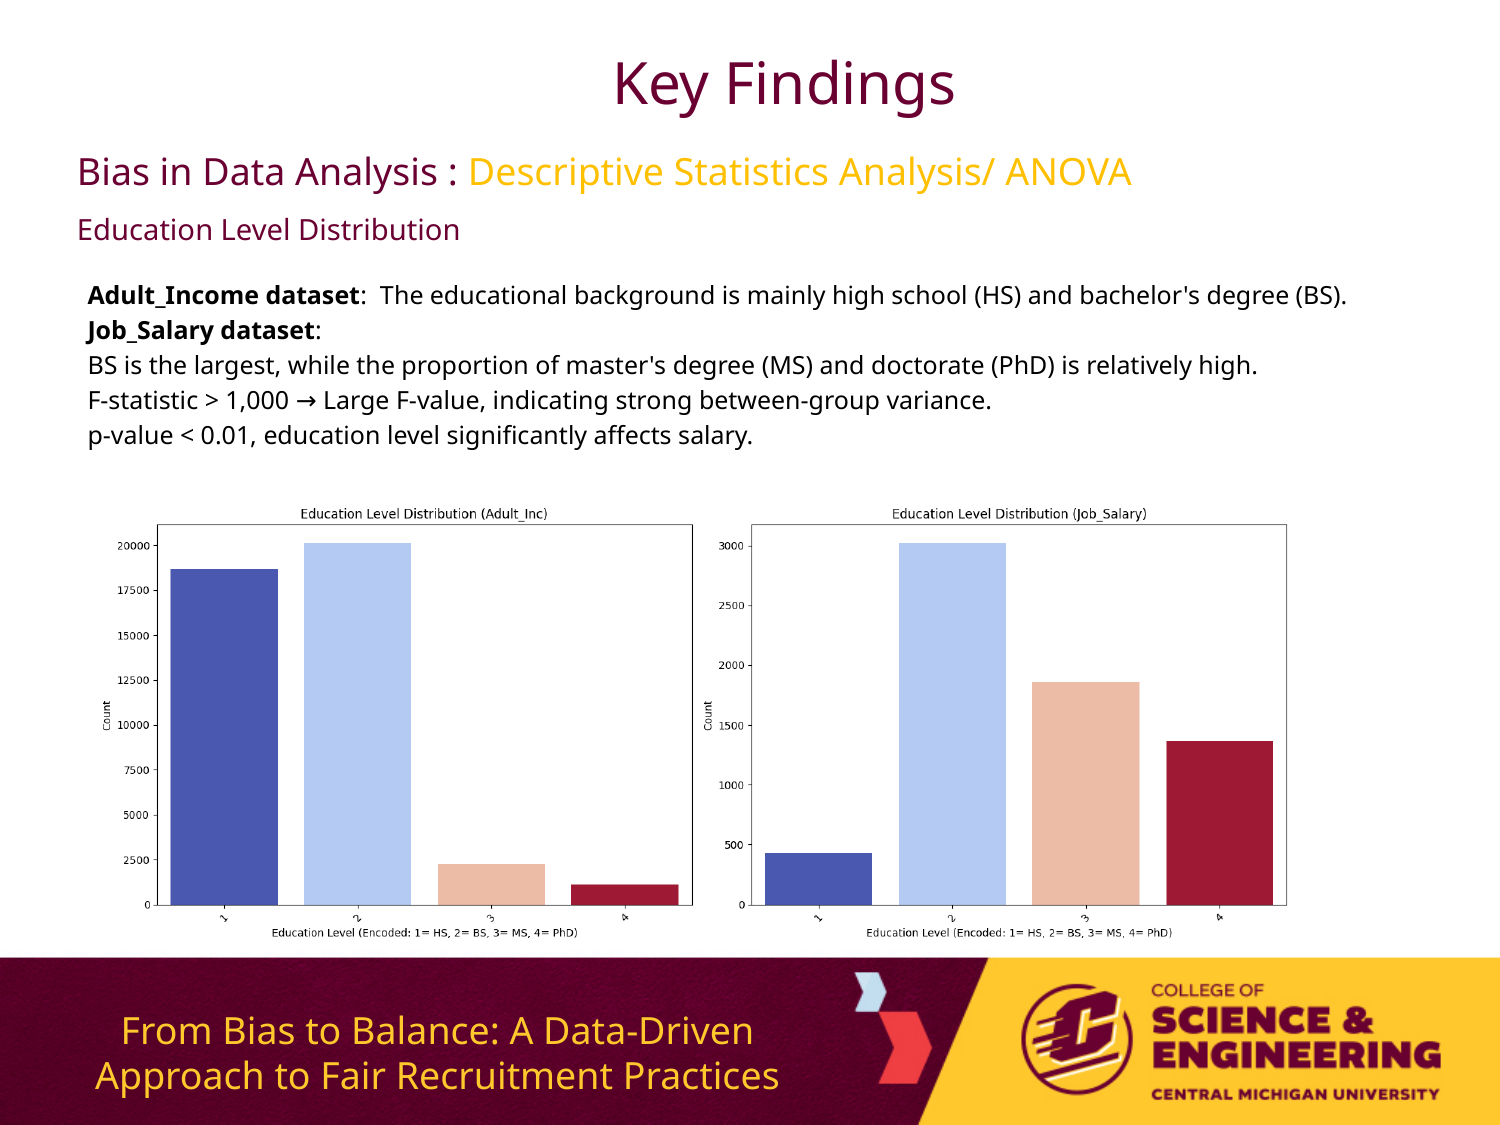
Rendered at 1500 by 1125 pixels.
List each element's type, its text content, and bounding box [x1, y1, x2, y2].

list Adult_Income dataset: The educational background is mainly high school (HS) and bachelor's degree (BS). Job_Salary dataset: BS is the largest, while the proportion of master's degree (MS) and doctorate (PhD) is relatively high. F-statistic > 1,000 → Large F-value, indicating strong between-group variance. p-value < 0.01, education level significantly affects salary. [72, 272, 1500, 467]
text_box From Bias to Balance: A Data-Driven Approach to Fair Recruitment Practices [40, 957, 835, 1125]
text_box Bias in Data Analysis : Descriptive Statistics Analysis/ ANOVA [61, 147, 1239, 193]
title Key Findings [300, 48, 1269, 114]
text_box Education Level Distribution [61, 206, 1239, 252]
picture [0, 0, 1500, 1125]
